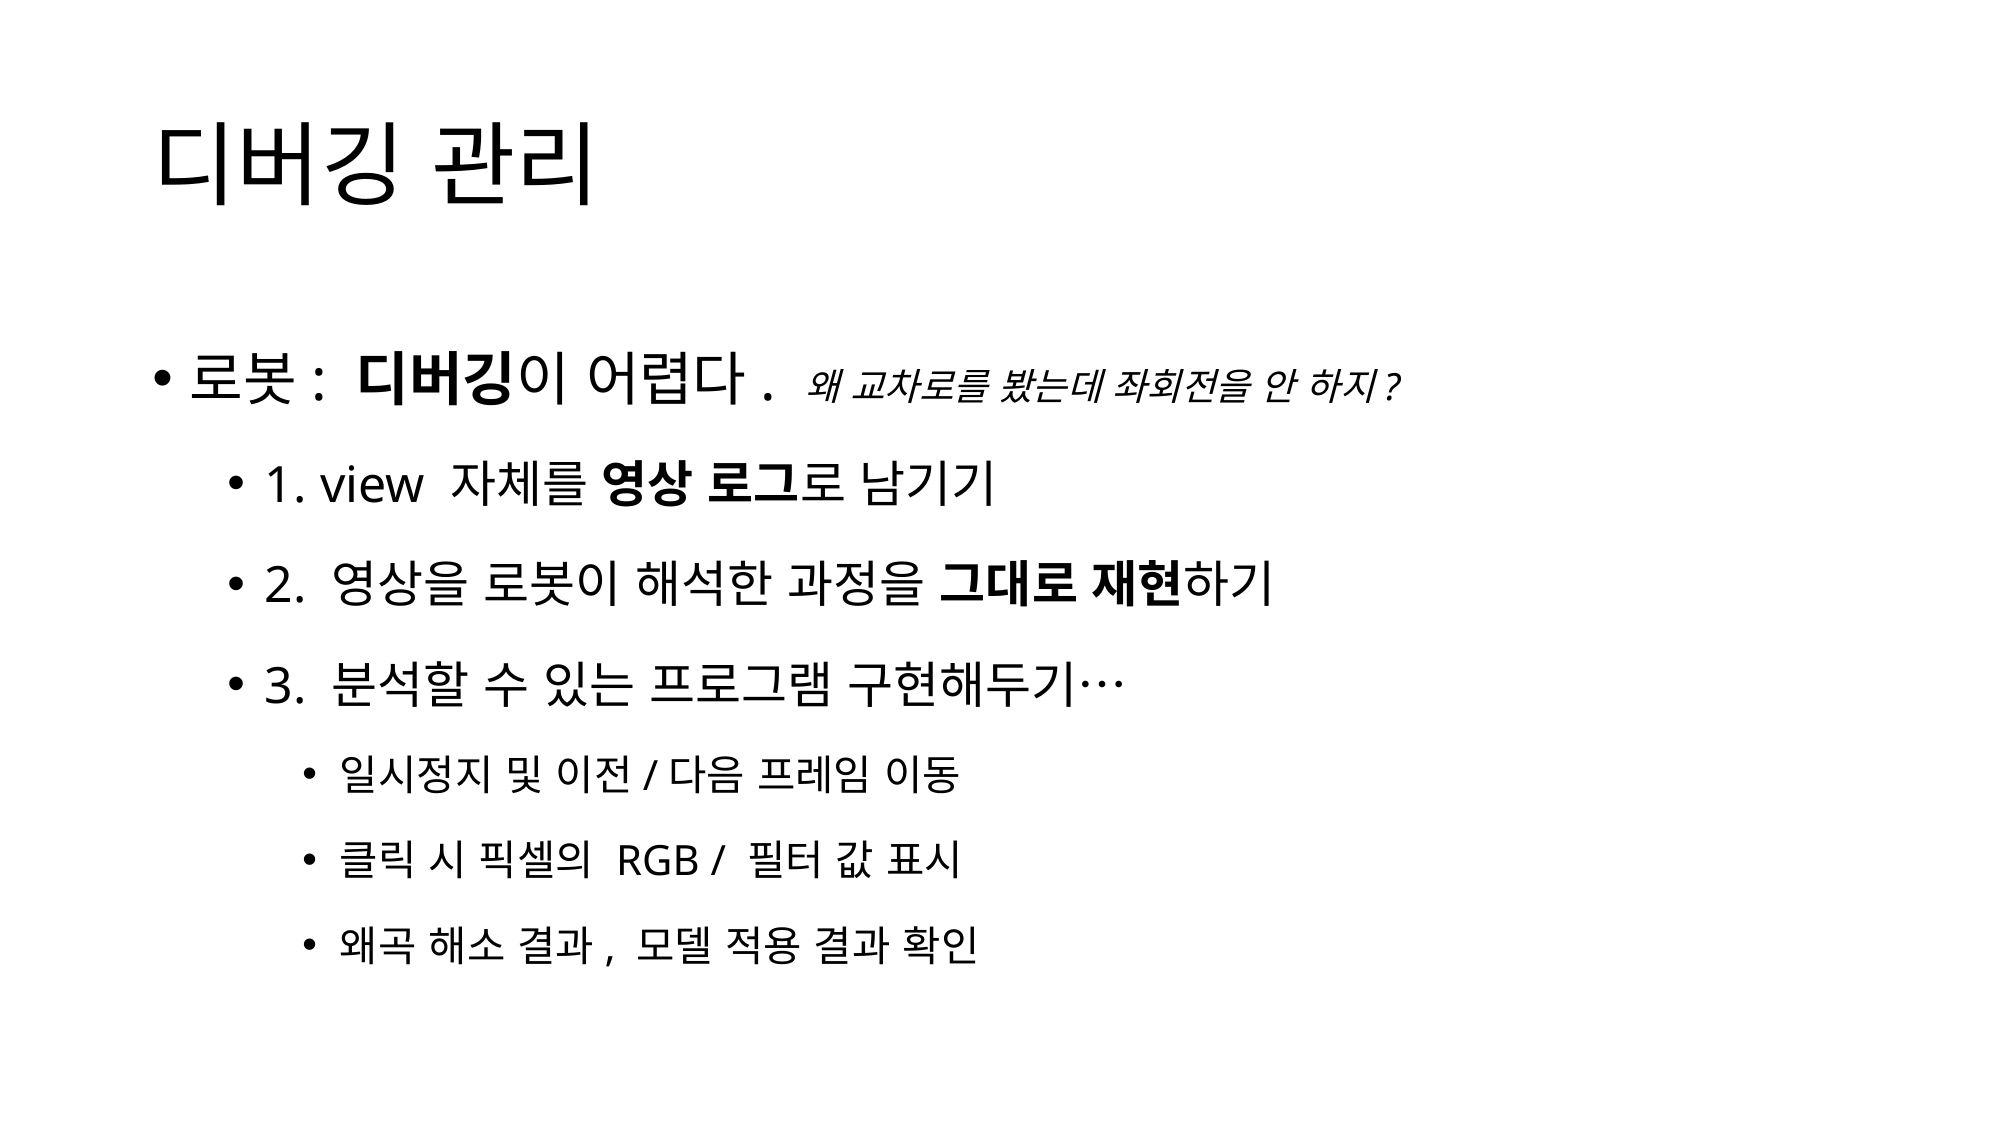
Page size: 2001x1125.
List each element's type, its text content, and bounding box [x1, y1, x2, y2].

title 디버깅 관리 [137, 59, 1863, 278]
list 로봇: 디버깅이 어렵다. 왜 교차로를 봤는데 좌회전을 안 하지? 1. view 자체를 영상 로그로 남기기 2. 영상을 로봇이 해석한 과정을 그대로 재현하기 3. 분석할 수 있는 프로그램 구현해두기… 일시정지 및 이전/다음 프레임 이동 클릭 시 픽셀의 RGB / 필터 값 표시 왜곡 해소 결과, 모델 적용 결과 확인 [137, 299, 1863, 1014]
